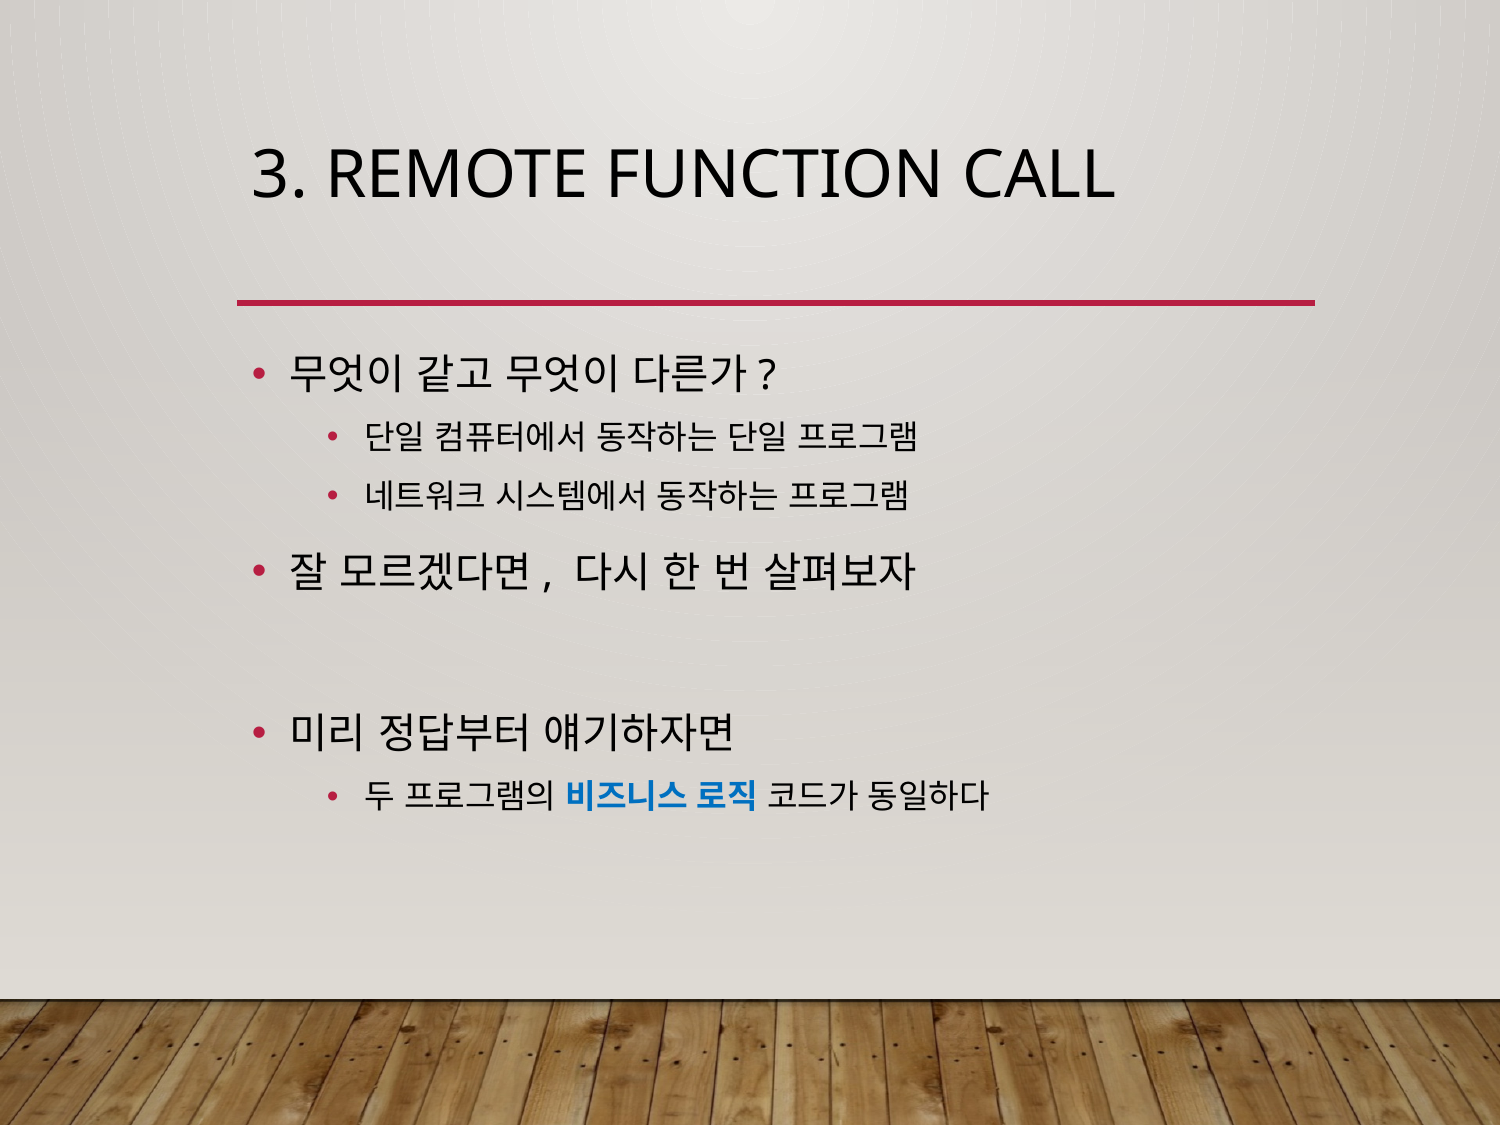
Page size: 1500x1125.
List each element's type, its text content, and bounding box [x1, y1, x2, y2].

title 3. Remote Function Call [236, 131, 1315, 305]
list 무엇이 같고 무엇이 다른가? 단일 컴퓨터에서 동작하는 단일 프로그램 네트워크 시스템에서 동작하는 프로그램 잘 모르겠다면, 다시 한 번 살펴보자 미리 정답부터 얘기하자면 두 프로그램의 비즈니스 로직 코드가 동일하다 [236, 330, 1315, 897]
picture [0, 999, 1500, 1125]
